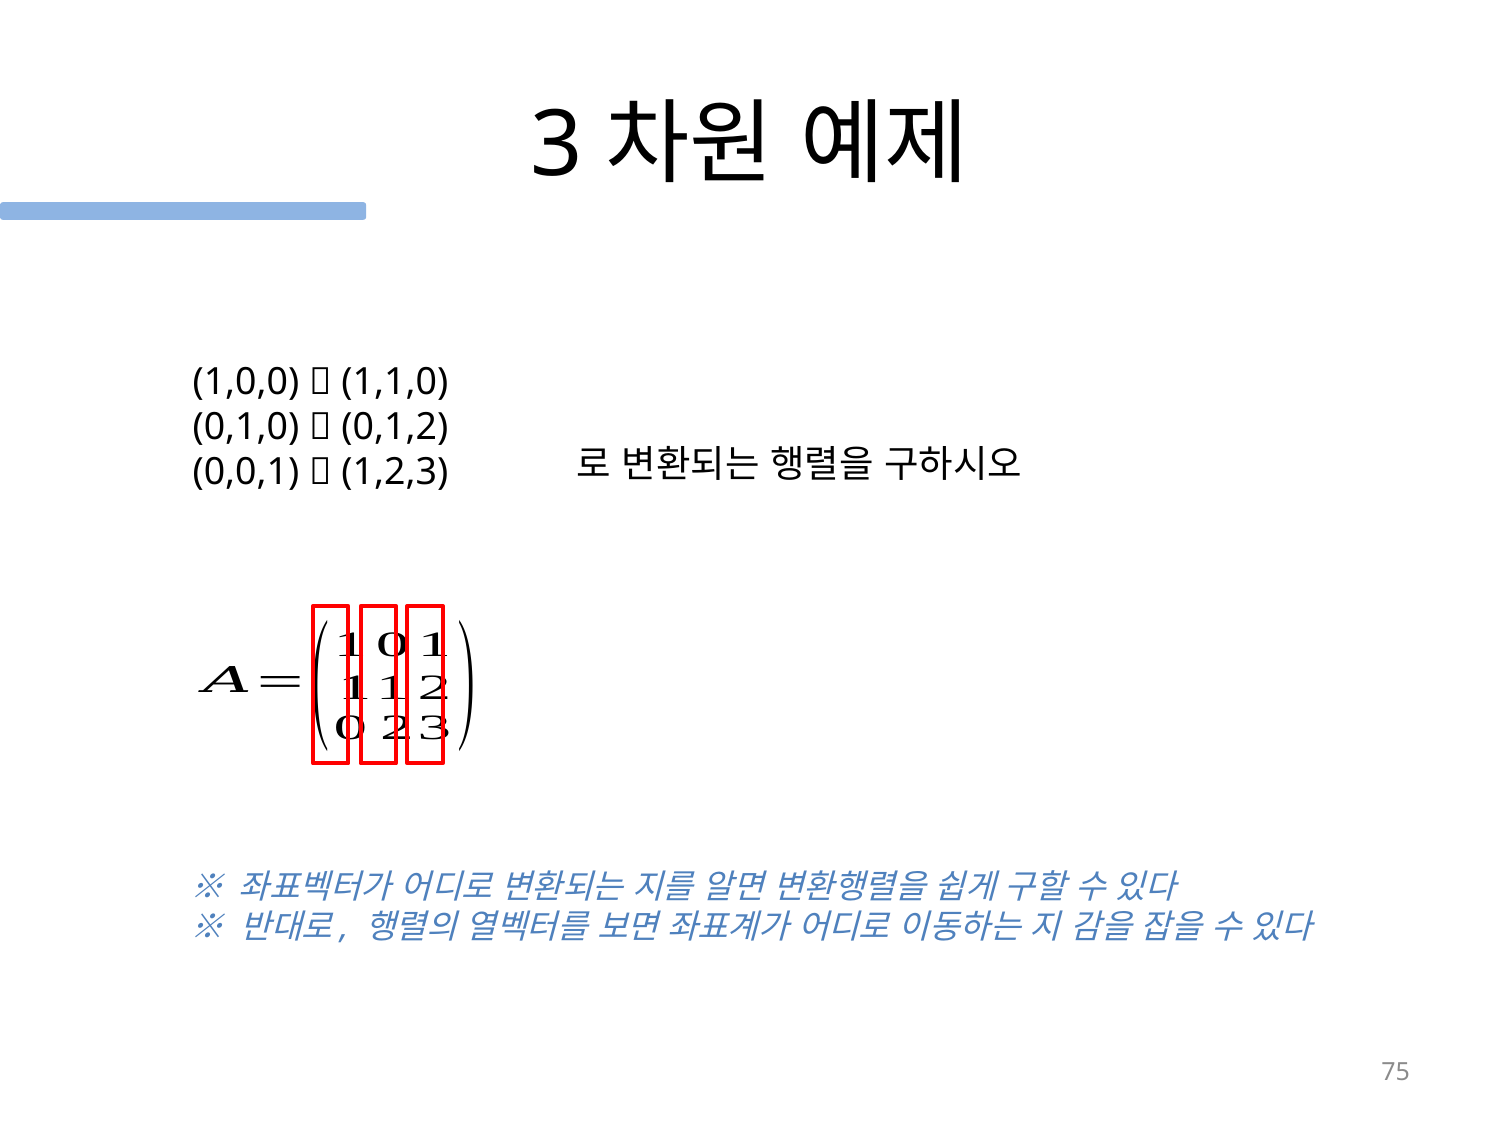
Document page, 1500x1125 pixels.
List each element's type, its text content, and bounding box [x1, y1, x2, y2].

text_box [0, 200, 369, 222]
text_box (1,0,0)  (1,1,0) (0,1,0)  (0,1,2) (0,0,1)  (1,2,3) [177, 349, 464, 500]
text_box 로 변환되는 행렬을 구하시오 [562, 432, 1038, 493]
text_box ※ 좌표벡터가 어디로 변환되는 지를 알면 변환행렬을 쉽게 구할 수 있다 ※ 반대로, 행렬의 열벡터를 보면 좌표계가 어디로 이동하는 지 감을 잡을 수 있다 [175, 857, 1327, 953]
text_box [359, 604, 398, 765]
text_box [405, 604, 445, 765]
slide_number 75 [1074, 1042, 1425, 1103]
text_box [311, 604, 350, 765]
title 3차원 예제 [75, 45, 1425, 233]
